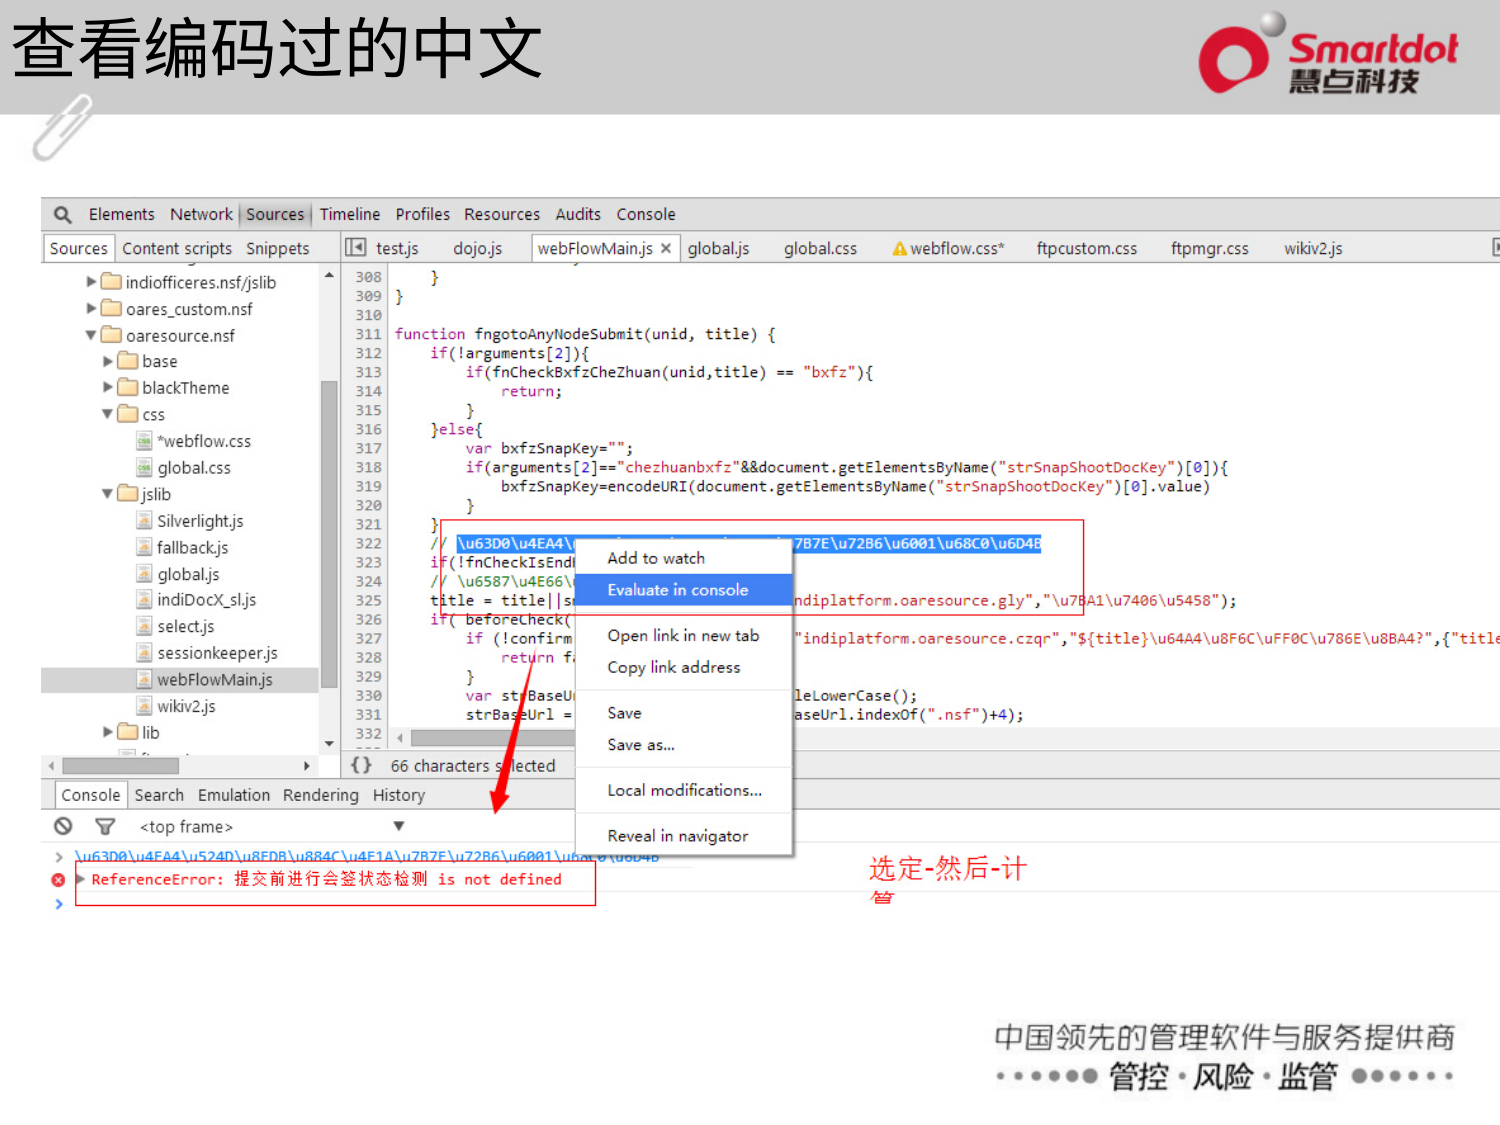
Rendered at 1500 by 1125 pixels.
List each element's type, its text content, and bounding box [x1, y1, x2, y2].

picture [0, 0, 1500, 1125]
text_box 查看编码过的中文 [0, 0, 799, 95]
